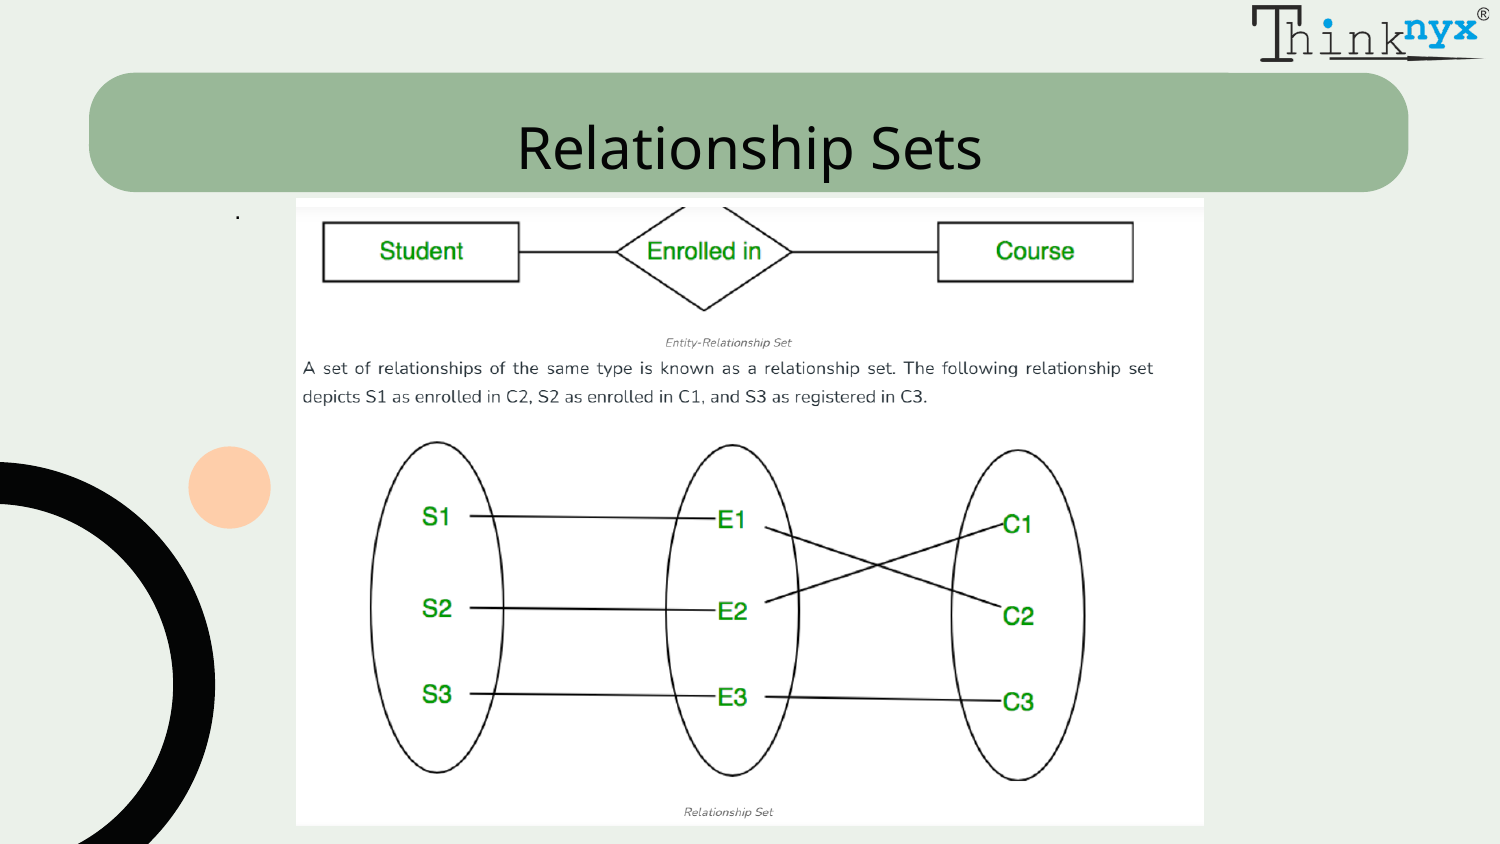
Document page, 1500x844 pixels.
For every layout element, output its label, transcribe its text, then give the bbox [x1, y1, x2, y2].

text_box [188, 446, 271, 529]
text_box . [219, 186, 1486, 232]
picture [1252, 5, 1490, 62]
title Relationship Sets [116, 100, 1383, 172]
picture [296, 198, 1204, 826]
